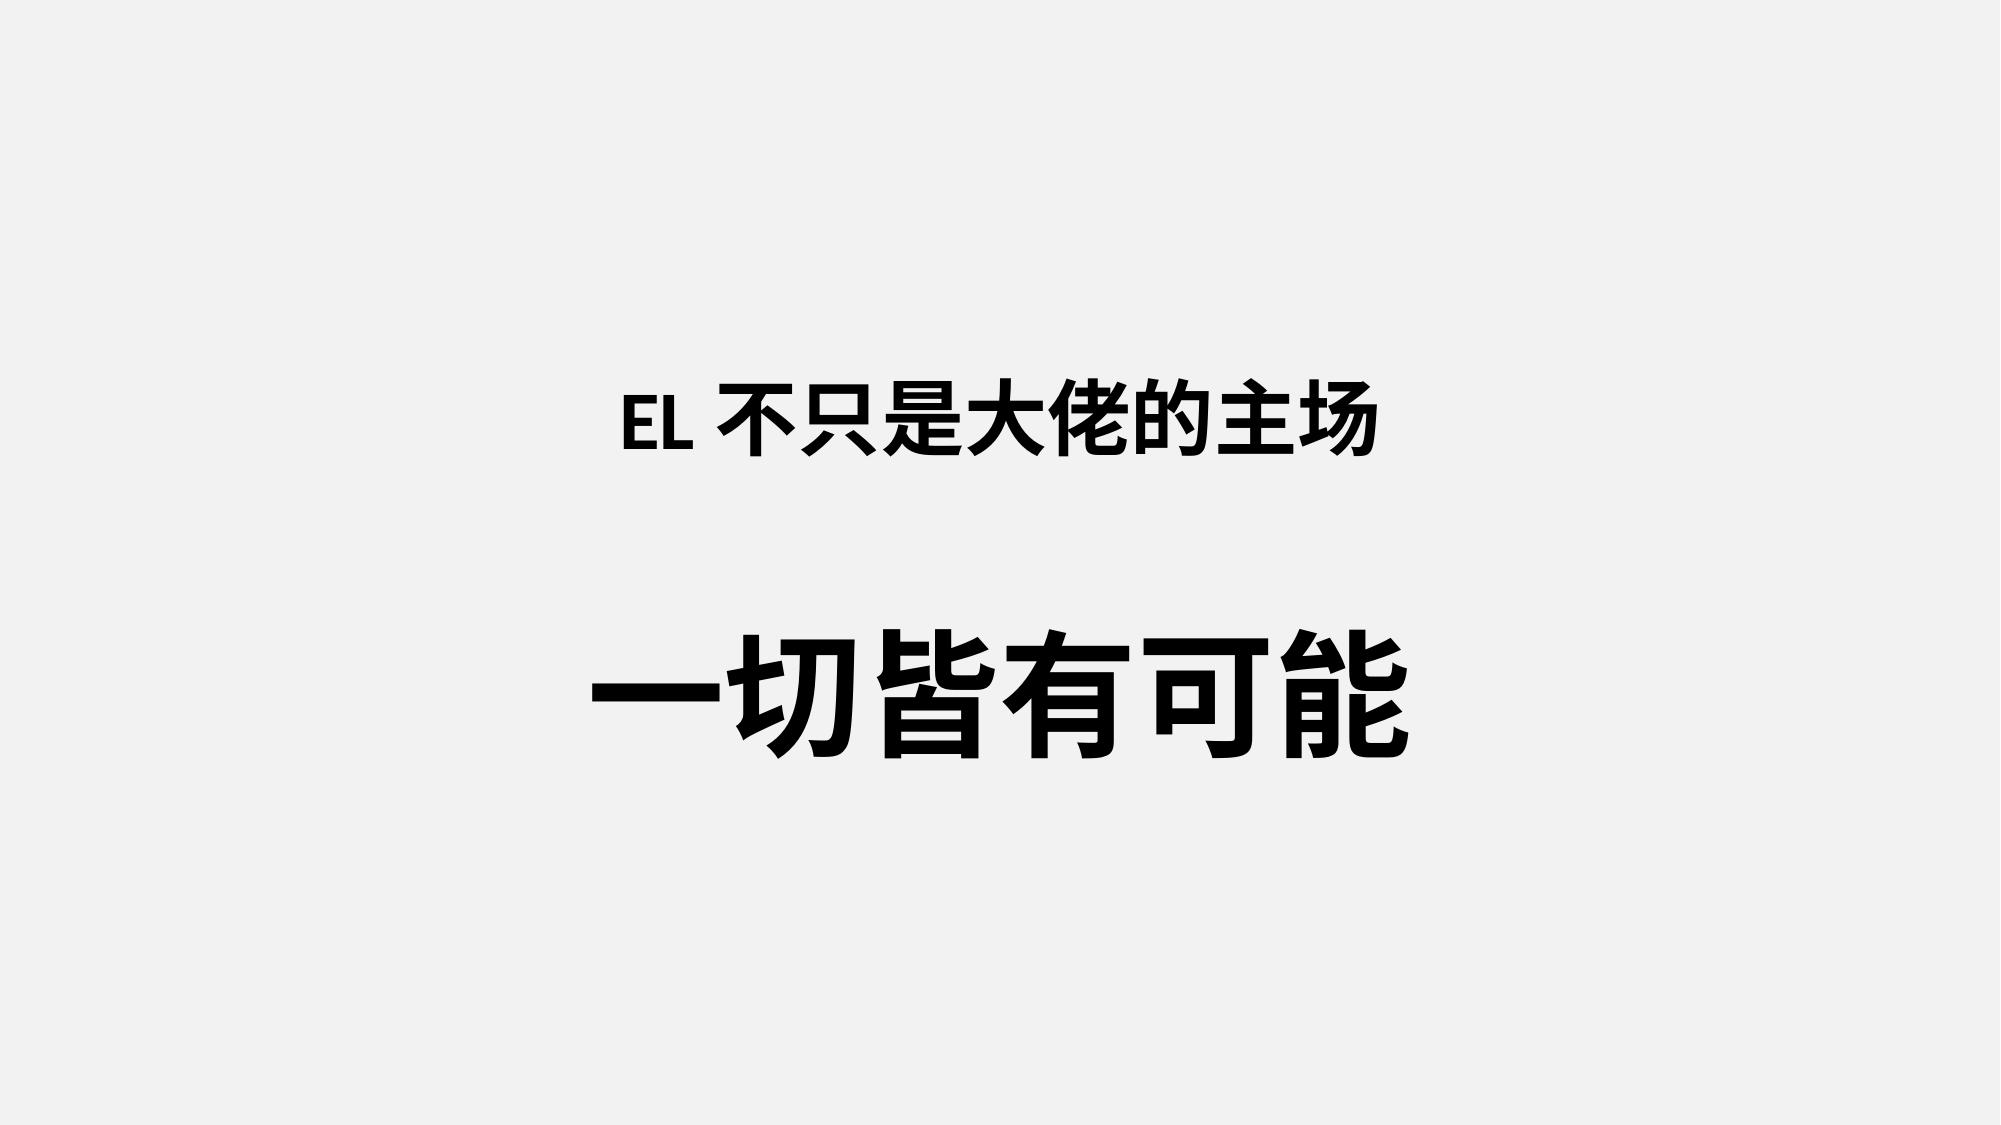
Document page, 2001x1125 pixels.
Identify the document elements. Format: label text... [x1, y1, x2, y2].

text_box 一切皆有可能 [418, 601, 1582, 782]
text_box EL不只是大佬的主场 [576, 358, 1424, 474]
